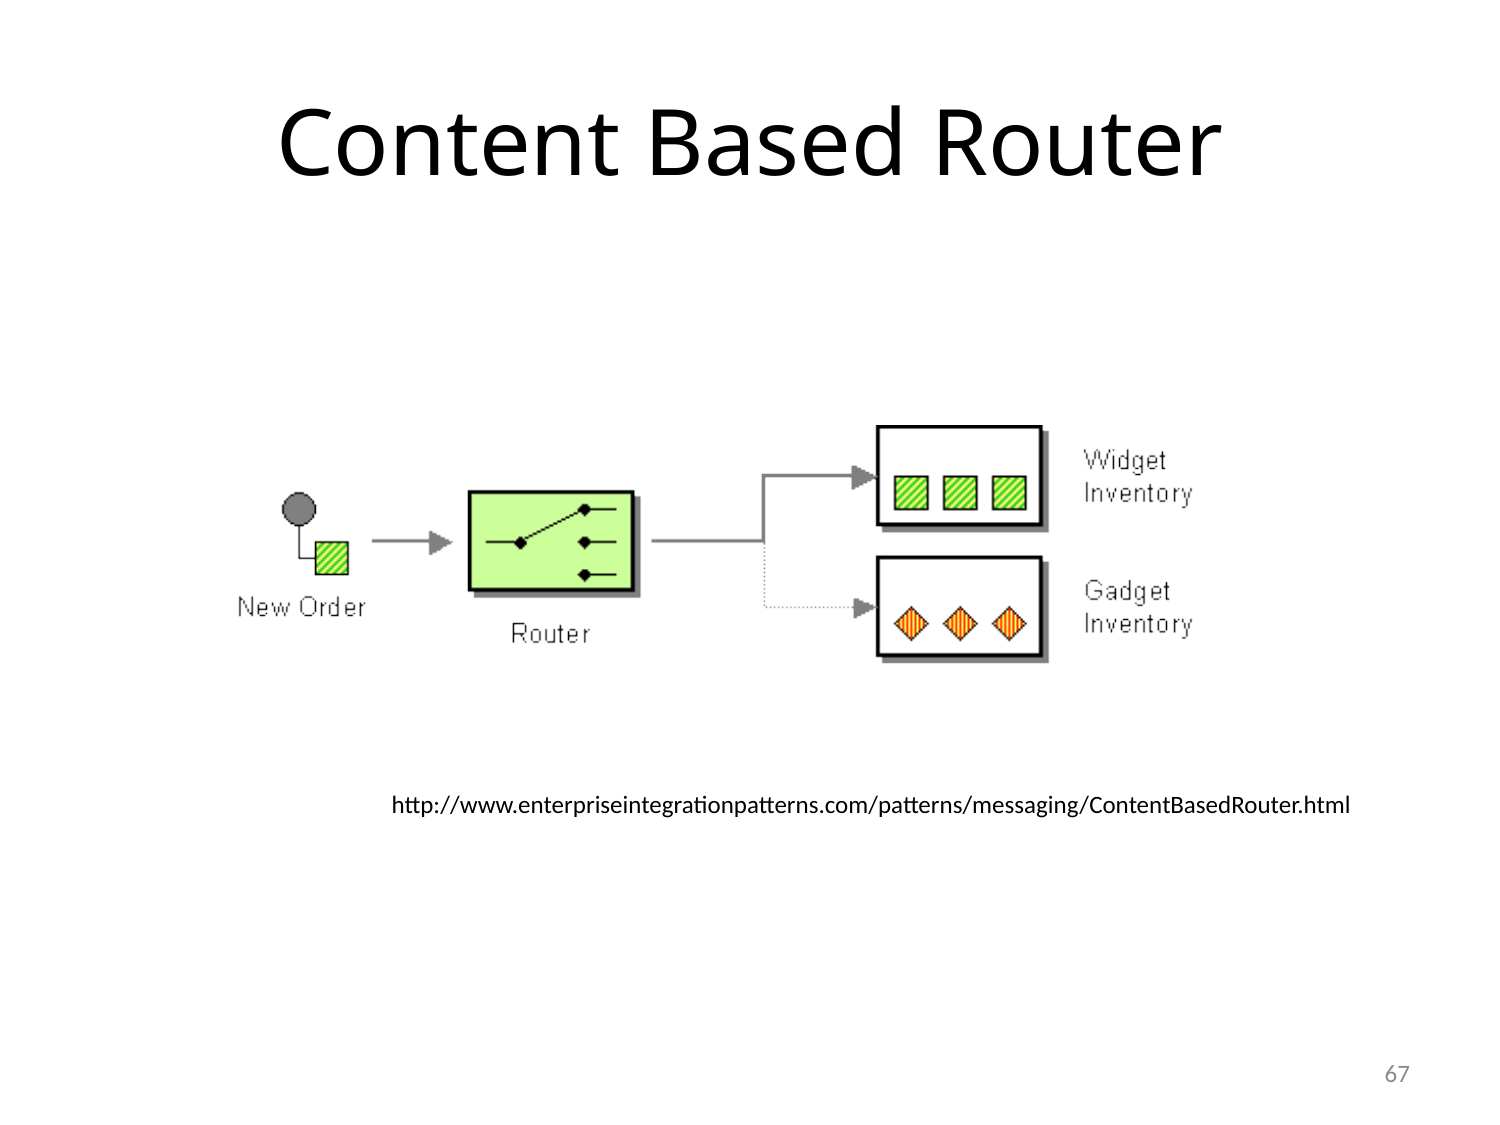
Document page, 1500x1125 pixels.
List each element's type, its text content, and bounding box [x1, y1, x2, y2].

title Content Based Router [75, 45, 1425, 233]
slide_number 67 [1074, 1042, 1425, 1103]
text_box http://www.enterpriseintegrationpatterns.com/patterns/messaging/ContentBasedRouter.html [376, 780, 1387, 826]
picture [217, 425, 1217, 666]
